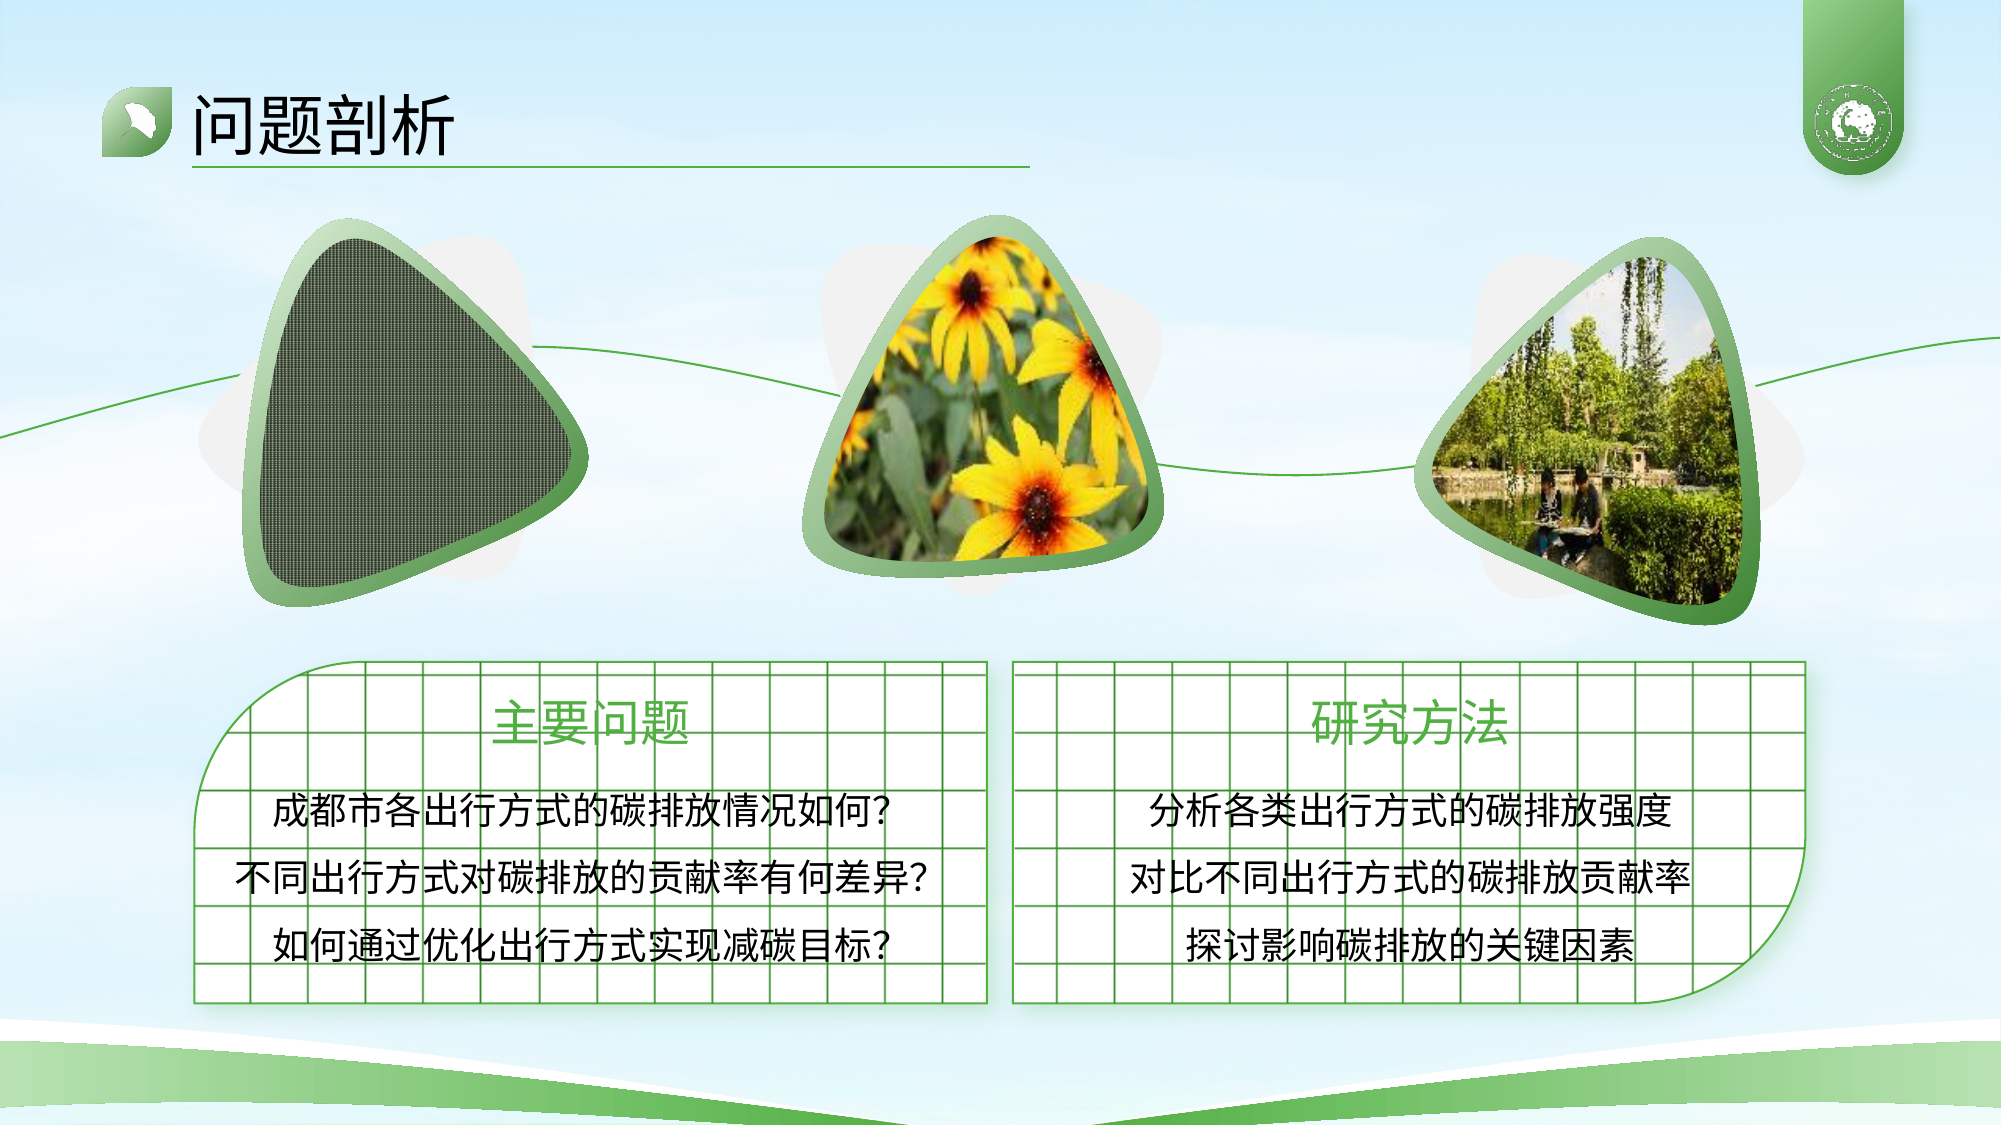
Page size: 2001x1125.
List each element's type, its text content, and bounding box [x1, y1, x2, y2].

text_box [239, 218, 605, 607]
text_box [0, 374, 239, 439]
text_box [1414, 237, 1761, 626]
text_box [833, 189, 1186, 617]
text_box [1761, 336, 2000, 386]
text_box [0, 1018, 2000, 1125]
picture [1813, 61, 1894, 182]
picture [117, 102, 157, 142]
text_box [1012, 661, 1806, 1004]
text_box [1186, 367, 1414, 477]
picture [824, 468, 833, 540]
title 问题剖析 [175, 76, 1757, 173]
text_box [194, 661, 987, 1004]
text_box [605, 349, 833, 408]
